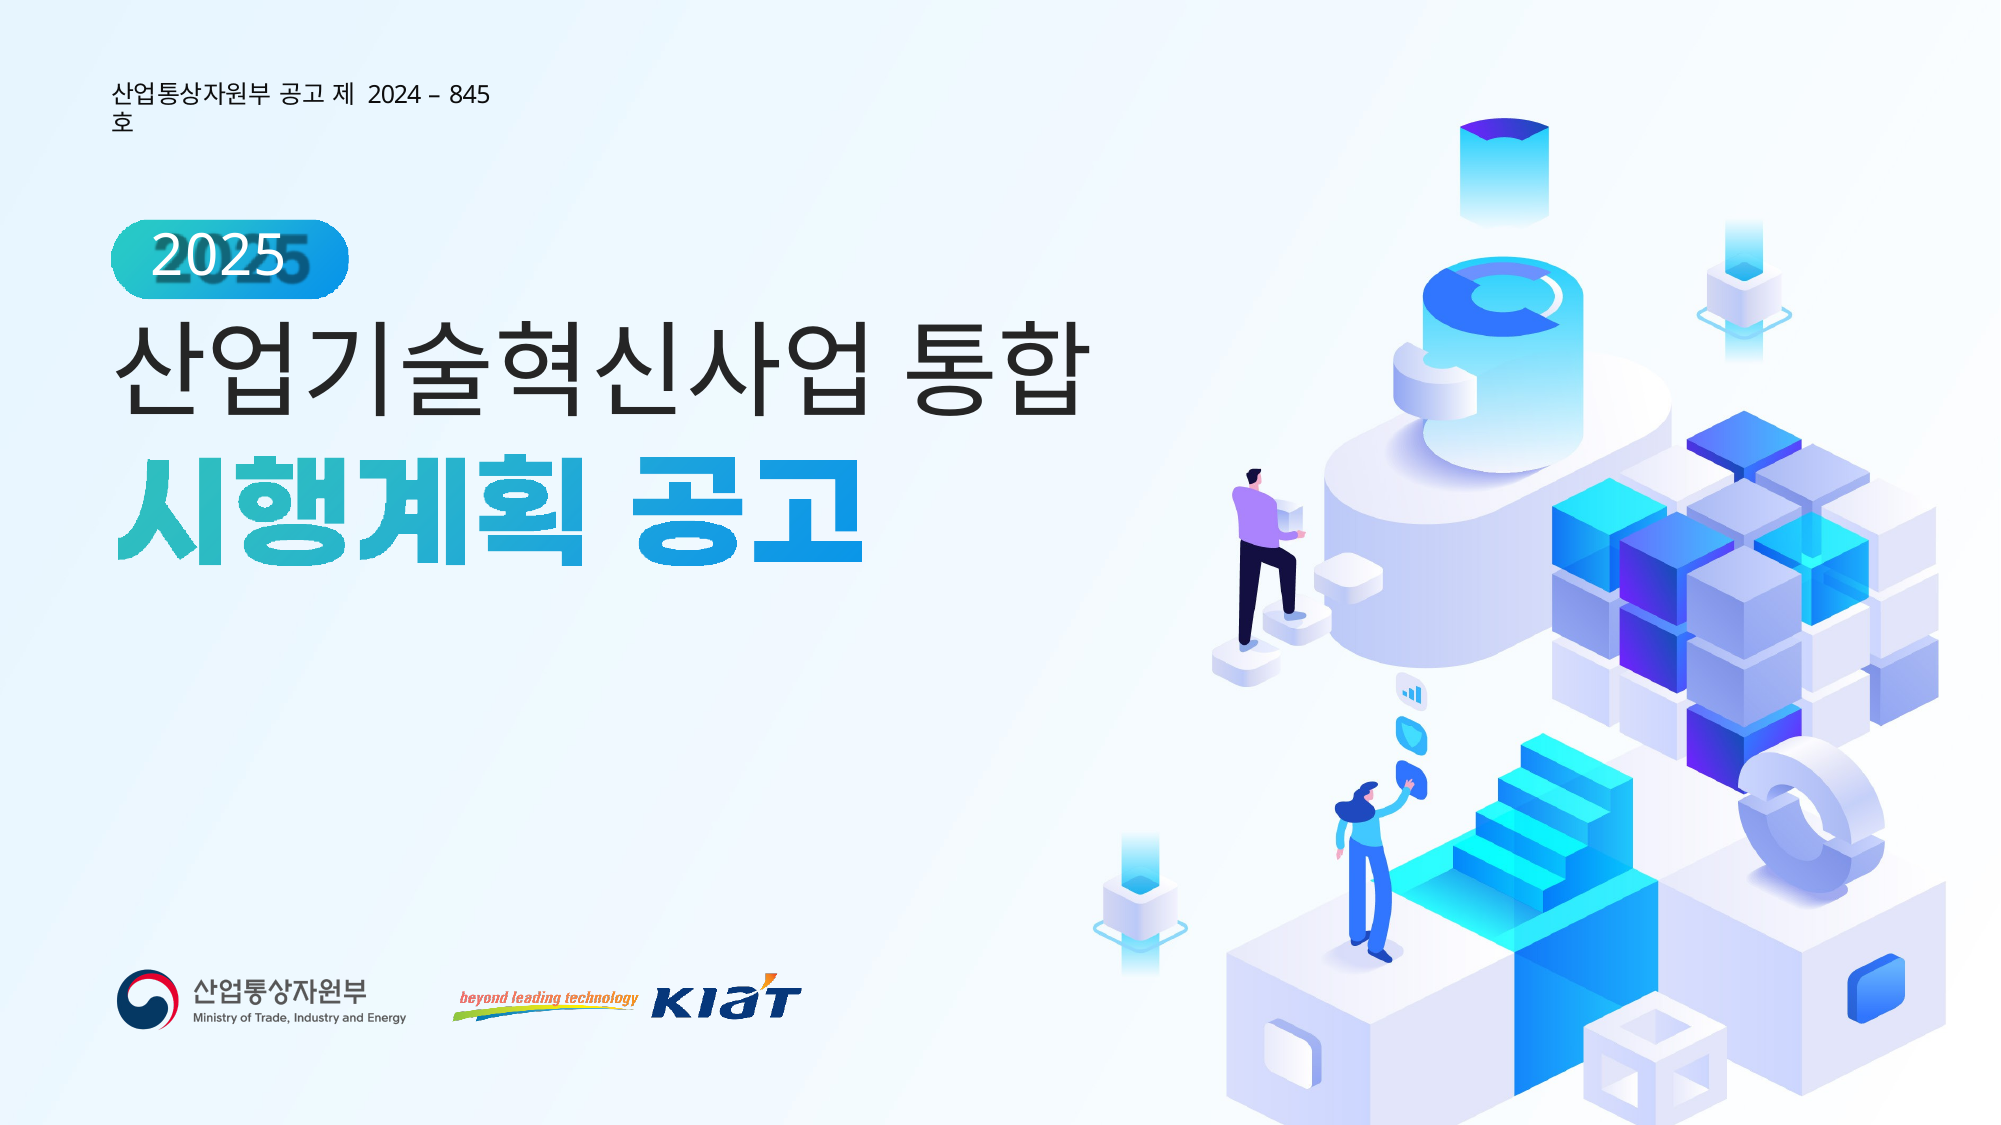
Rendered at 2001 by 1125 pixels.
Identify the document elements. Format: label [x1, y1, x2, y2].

text_box [89, 964, 804, 1035]
text_box [0, 0, 2000, 1125]
